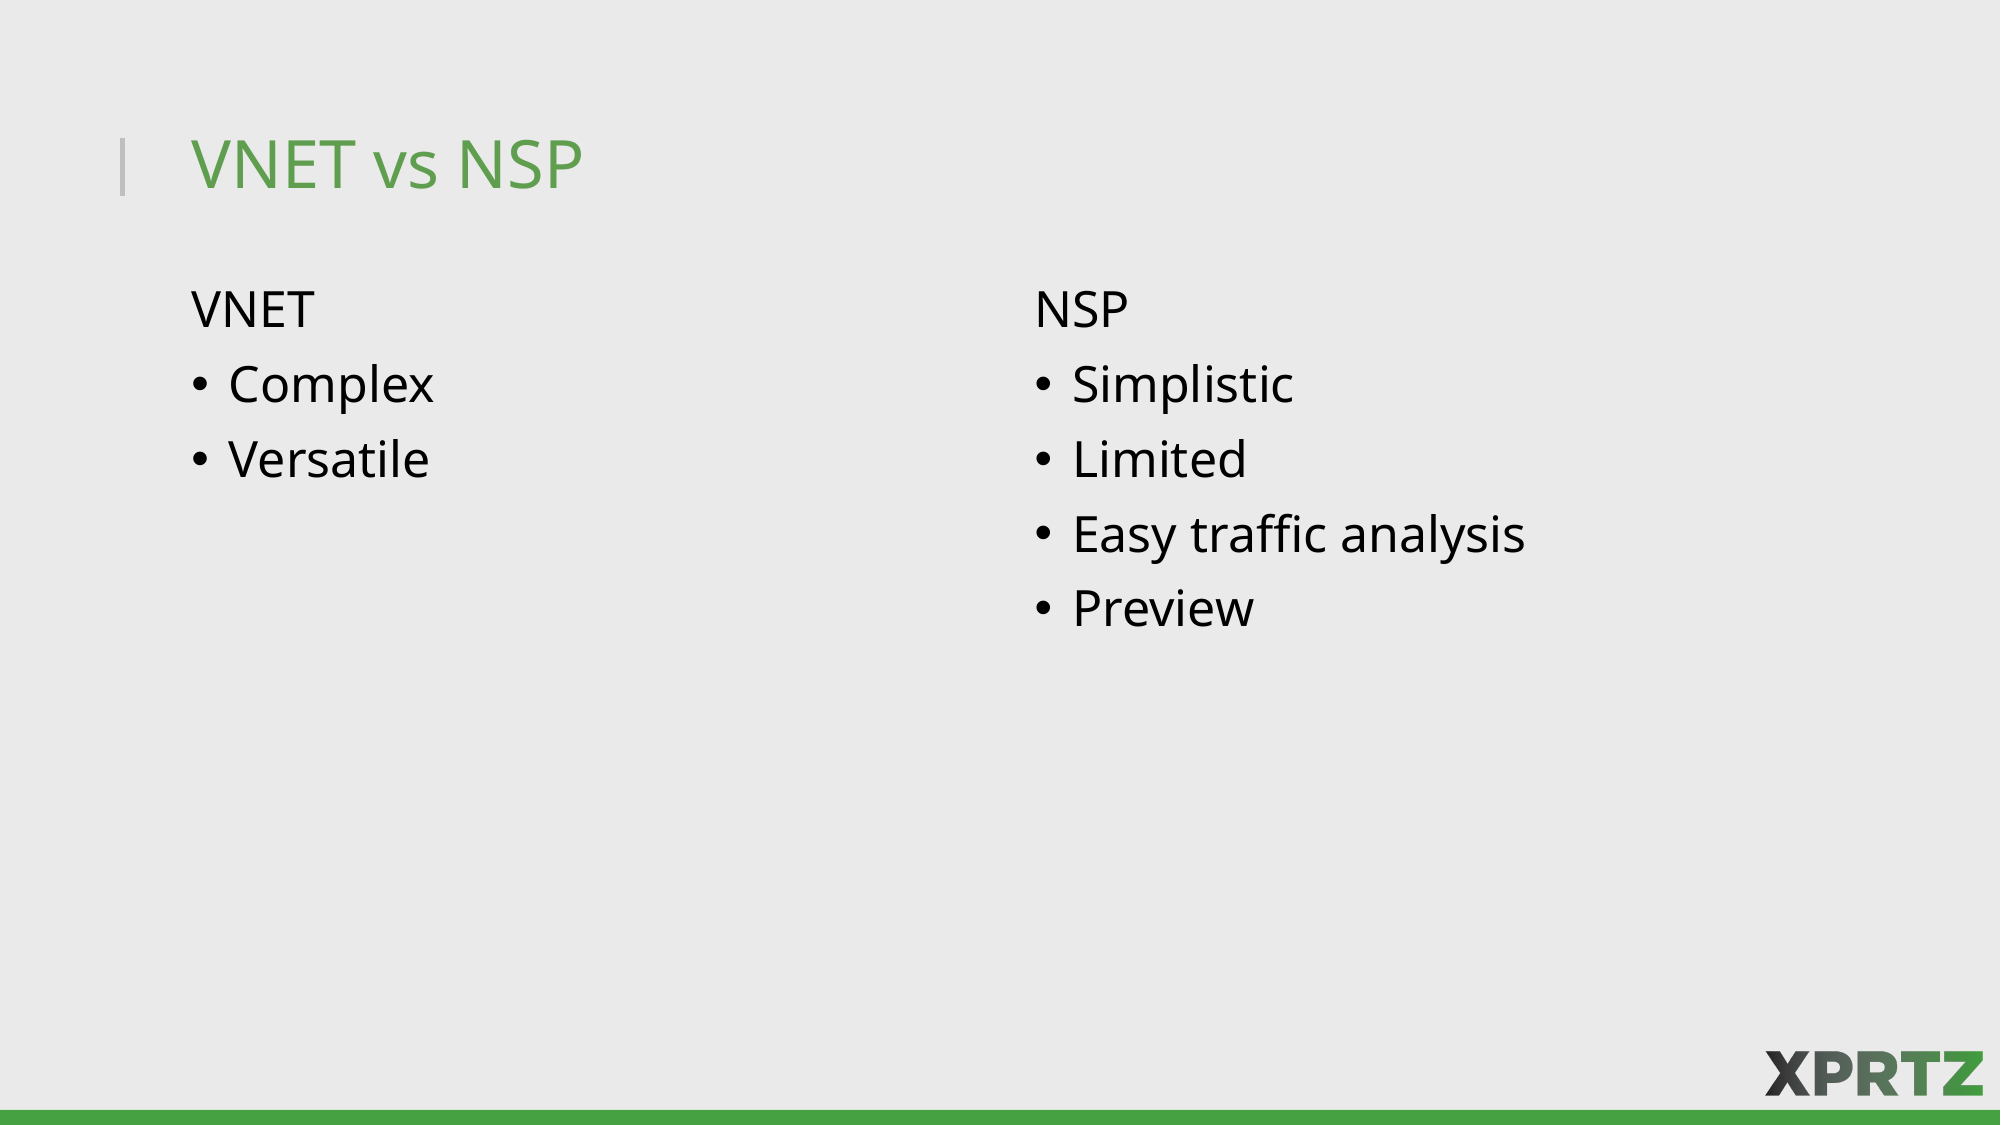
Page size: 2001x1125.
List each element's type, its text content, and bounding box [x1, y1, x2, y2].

title VNET vs NSP [176, 83, 1863, 252]
list NSP Simplistic Limited Easy traffic analysis Preview [1019, 276, 1843, 991]
text_box VNET Complex Versatile [176, 276, 1000, 991]
picture [1757, 988, 1986, 1125]
